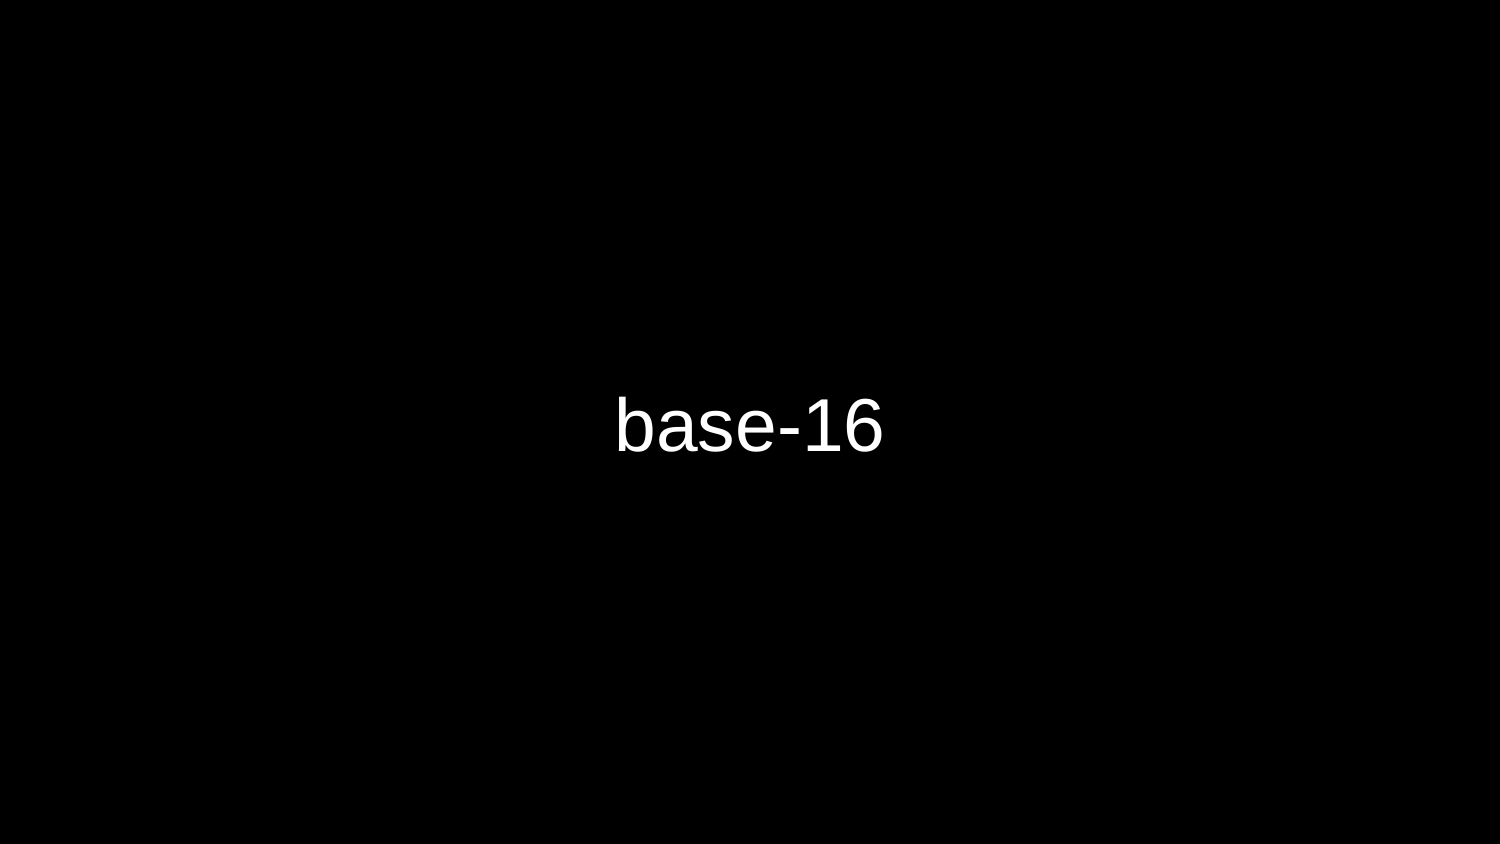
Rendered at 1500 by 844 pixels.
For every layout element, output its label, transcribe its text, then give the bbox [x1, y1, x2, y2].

title base-16 [51, 352, 1449, 491]
